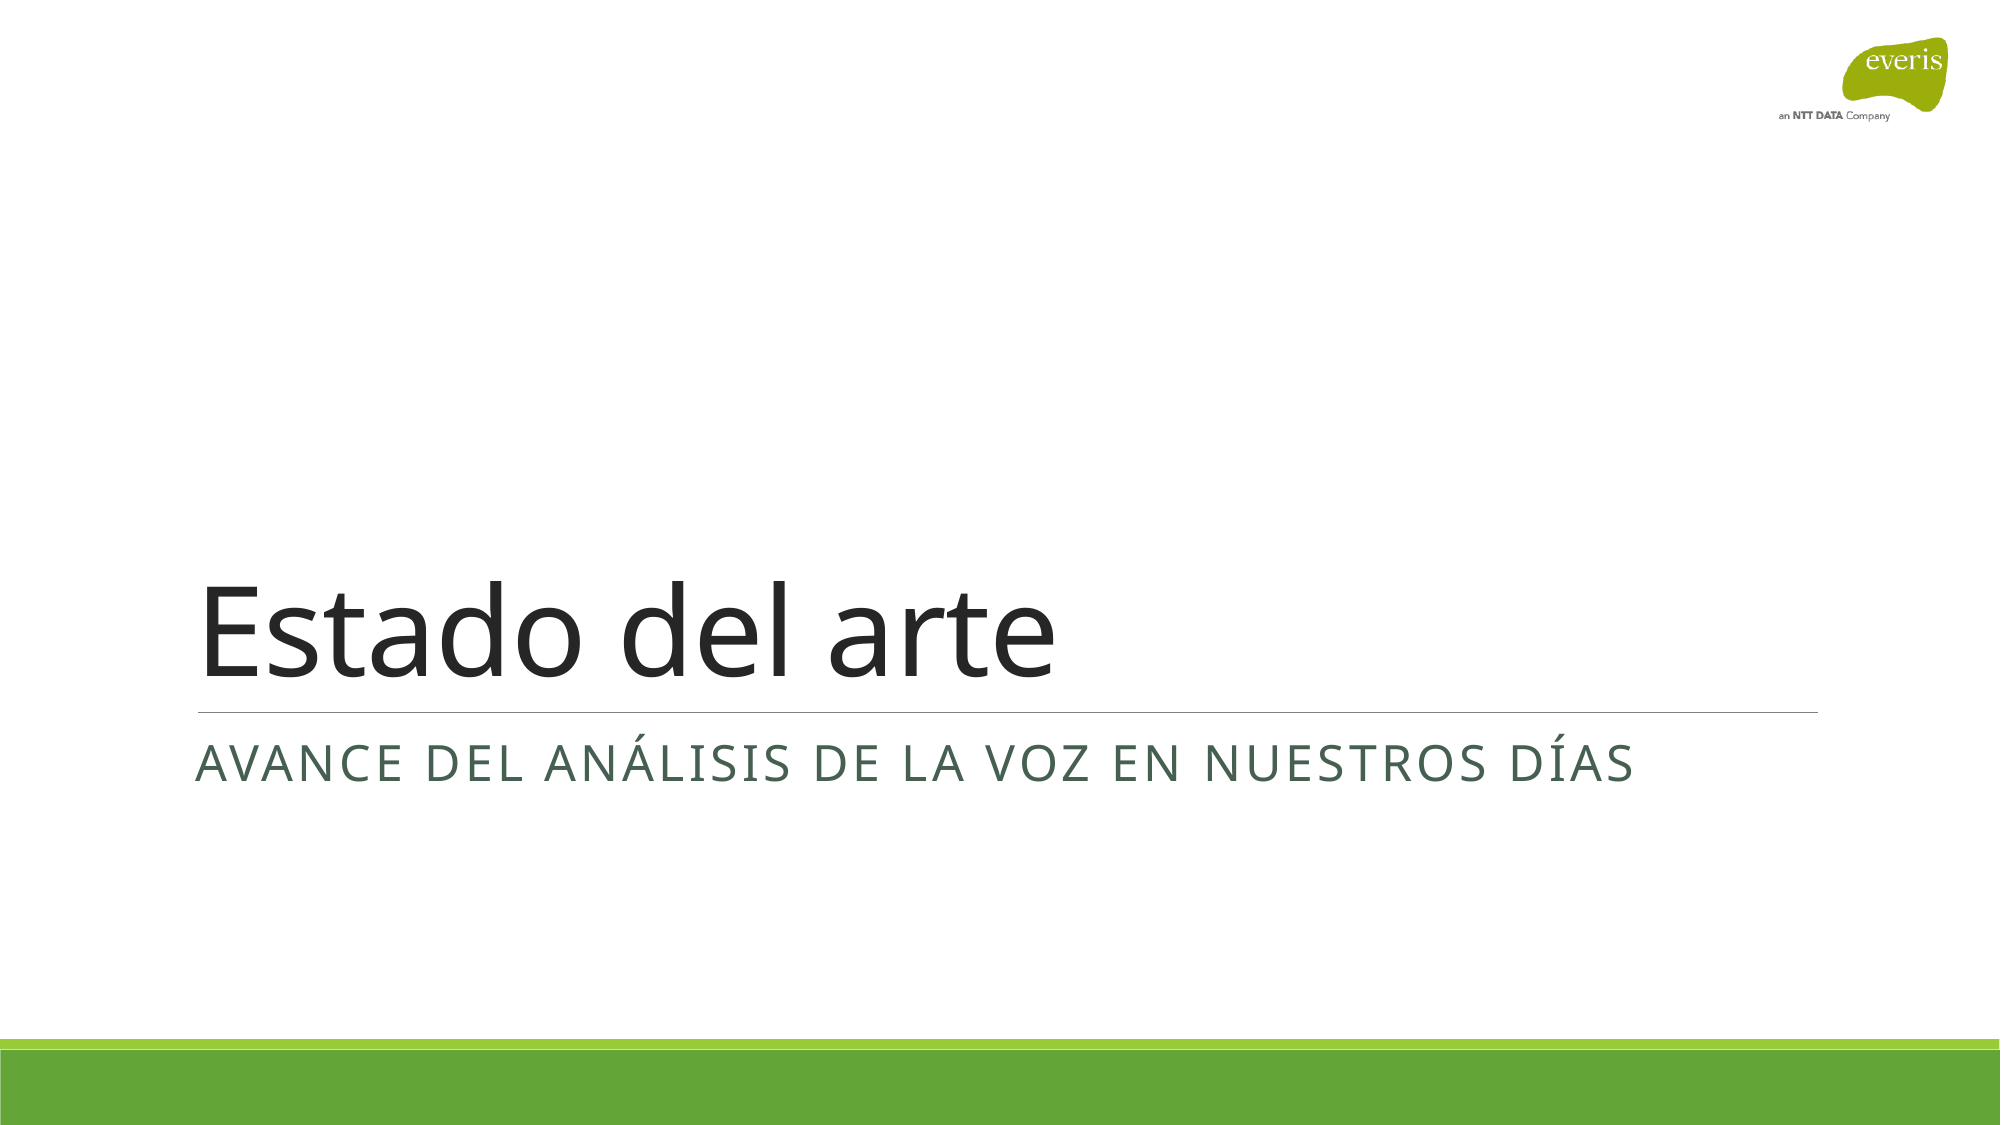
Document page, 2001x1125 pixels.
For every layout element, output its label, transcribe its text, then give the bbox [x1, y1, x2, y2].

picture [1771, 33, 1956, 125]
title Estado del arte [180, 124, 1830, 710]
list Avance del análisis de la voz en nuestros días [180, 730, 1830, 918]
